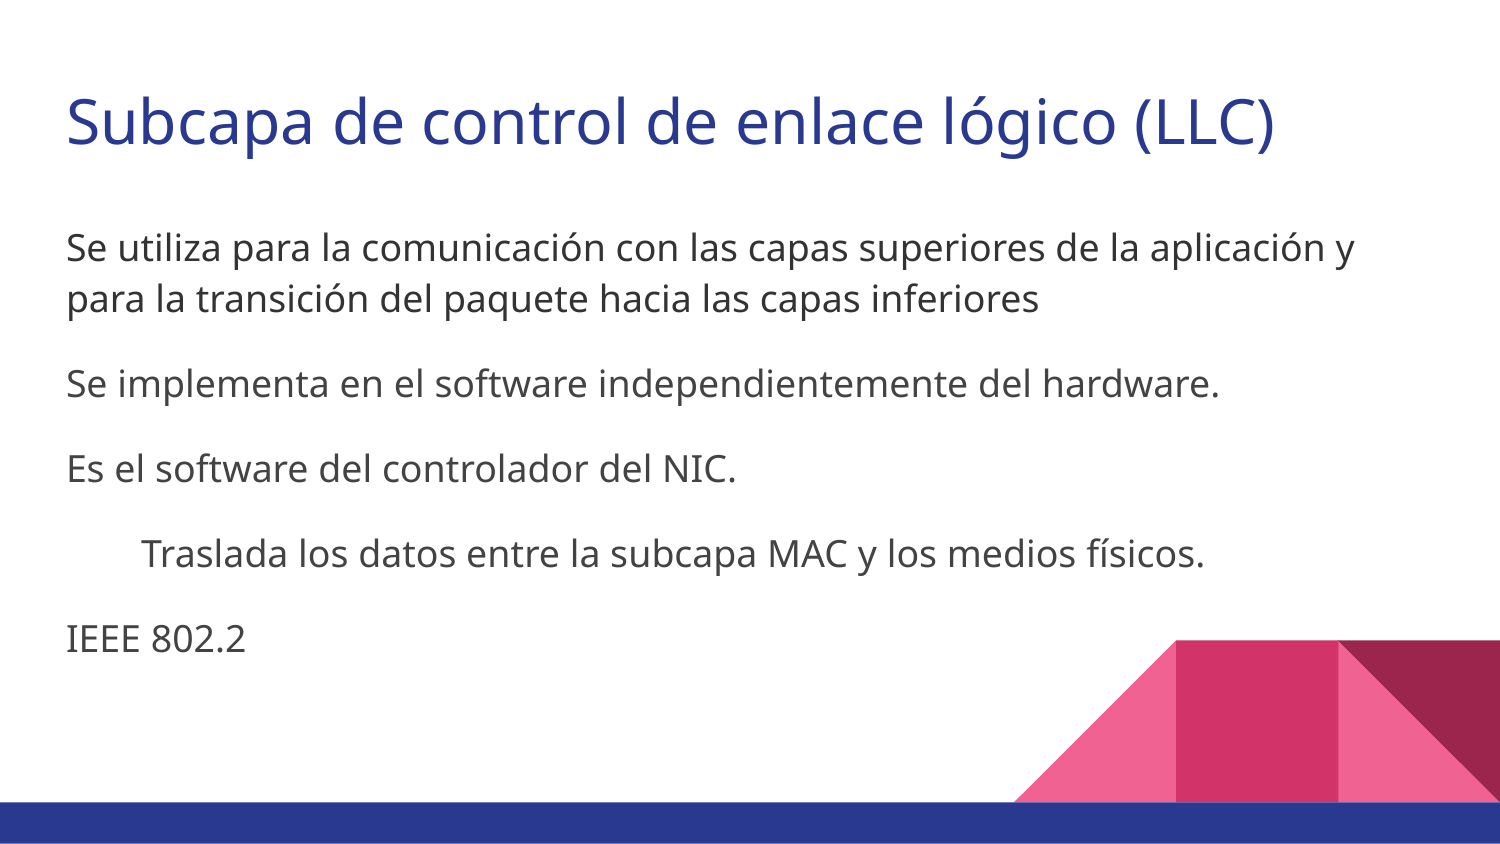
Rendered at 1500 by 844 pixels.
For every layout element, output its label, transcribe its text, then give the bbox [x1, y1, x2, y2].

list Se utiliza para la comunicación con las capas superiores de la aplicación y para la transición del paquete hacia las capas inferiores Se implementa en el software independientemente del hardware. Es el software del controlador del NIC. Traslada los datos entre la subcapa MAC y los medios físicos. IEEE 802.2 [51, 201, 1449, 750]
title Subcapa de control de enlace lógico (LLC) [51, 67, 1449, 167]
